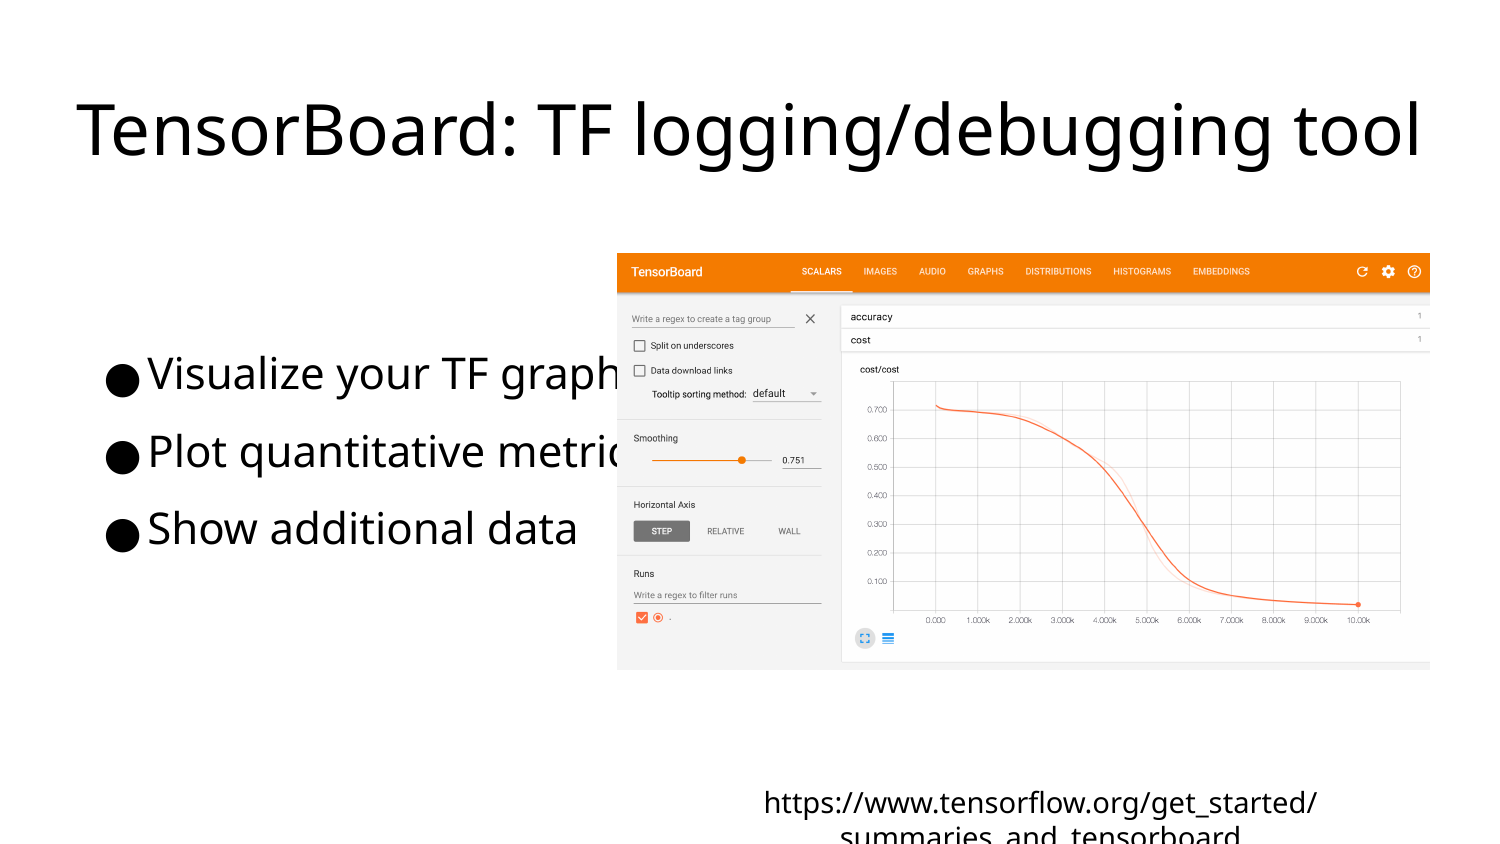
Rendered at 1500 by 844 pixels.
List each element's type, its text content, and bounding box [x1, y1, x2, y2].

text_box https://www.tensorflow.org/get_started/summaries_and_tensorboard [587, 797, 1495, 843]
list Visualize your TF graph Plot quantitative metrics Show additional data [76, 202, 803, 697]
title TensorBoard: TF logging/debugging tool [0, 21, 1500, 233]
picture [617, 253, 1430, 670]
